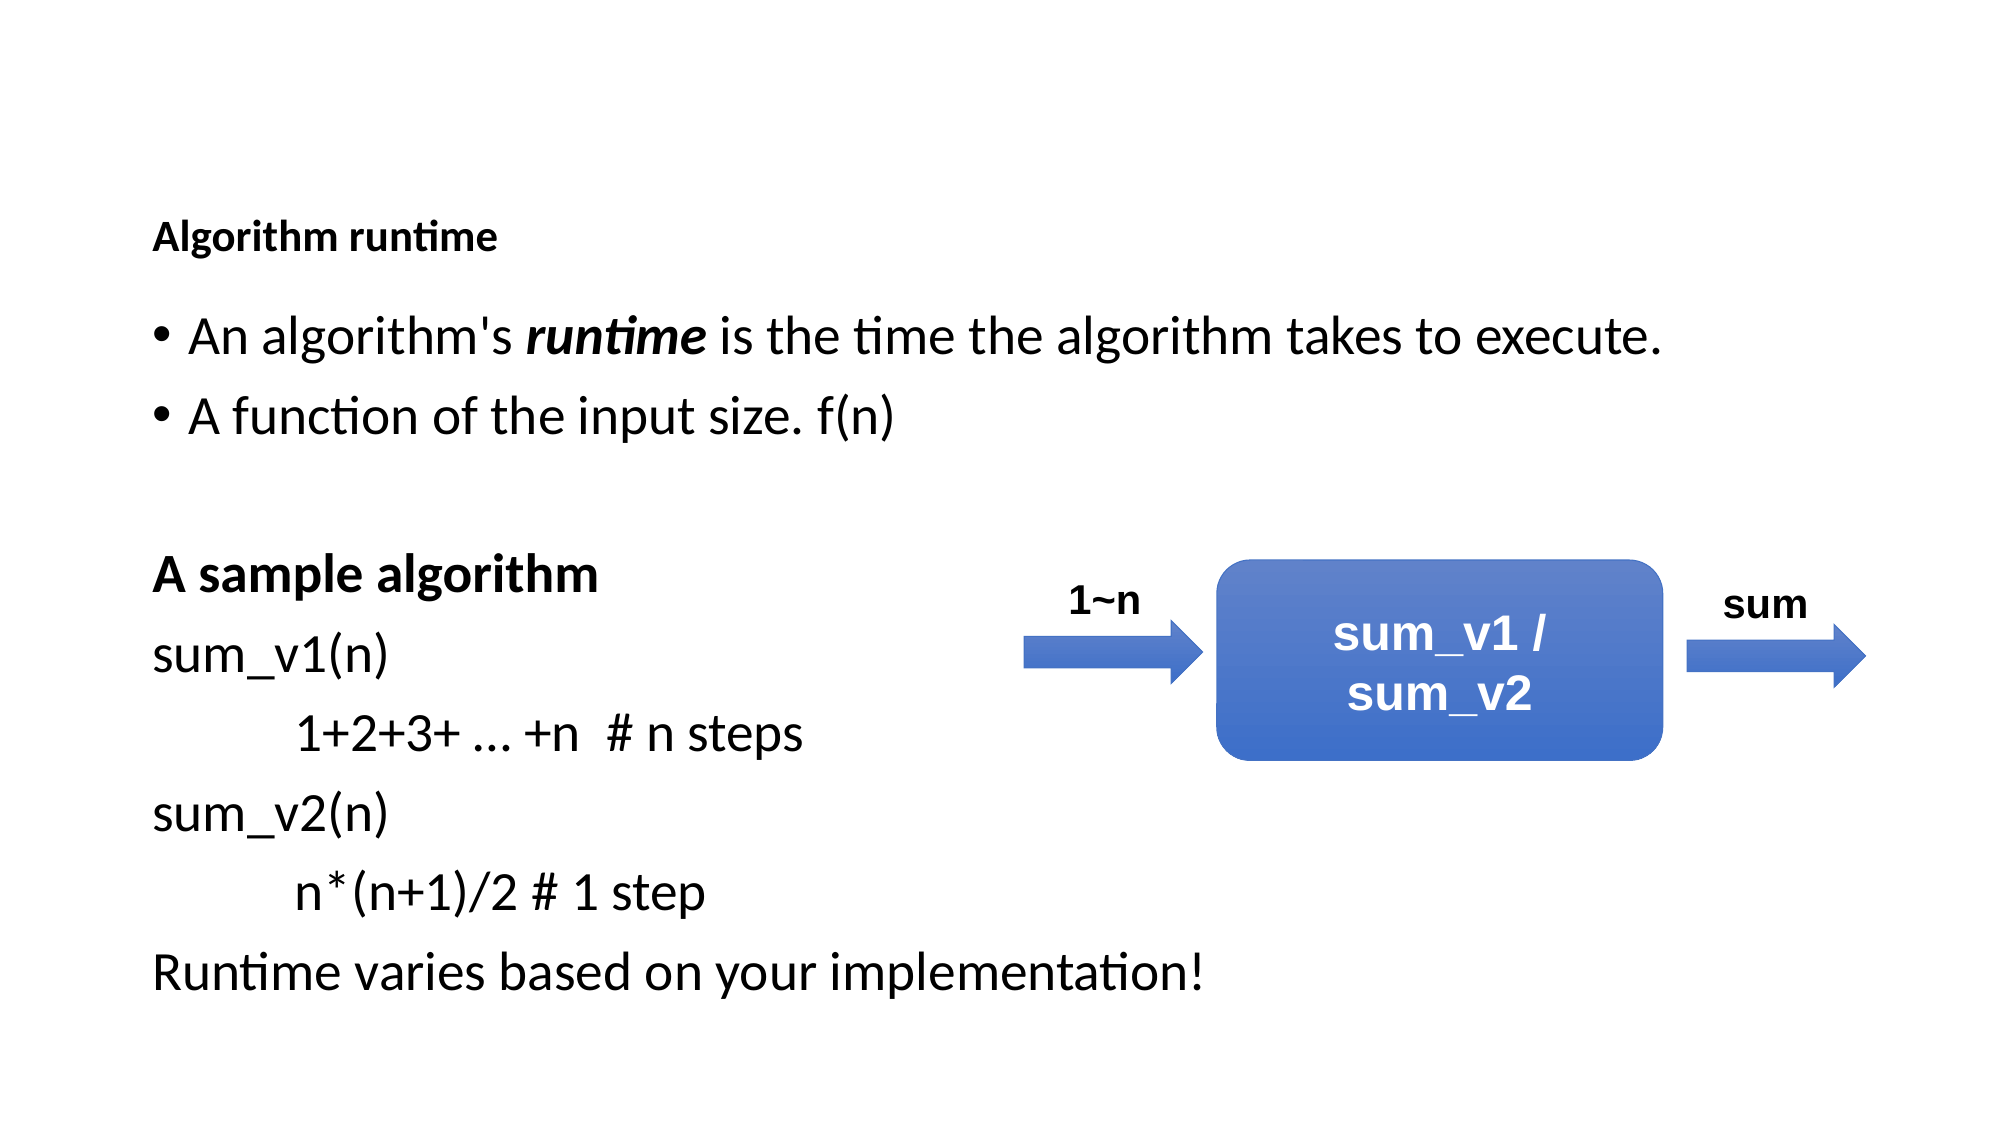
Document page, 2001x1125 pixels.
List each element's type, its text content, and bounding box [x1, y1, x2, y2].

list An algorithm's runtime is the time the algorithm takes to execute. A function of the input size. f(n) A sample algorithm sum_v1(n) 1+2+3+ … +n # n steps sum_v2(n) n*(n+1)/2 # 1 step Runtime varies based on your implementation! [137, 299, 1863, 1014]
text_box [1024, 559, 1866, 761]
title Algorithm runtime [137, 203, 1863, 299]
